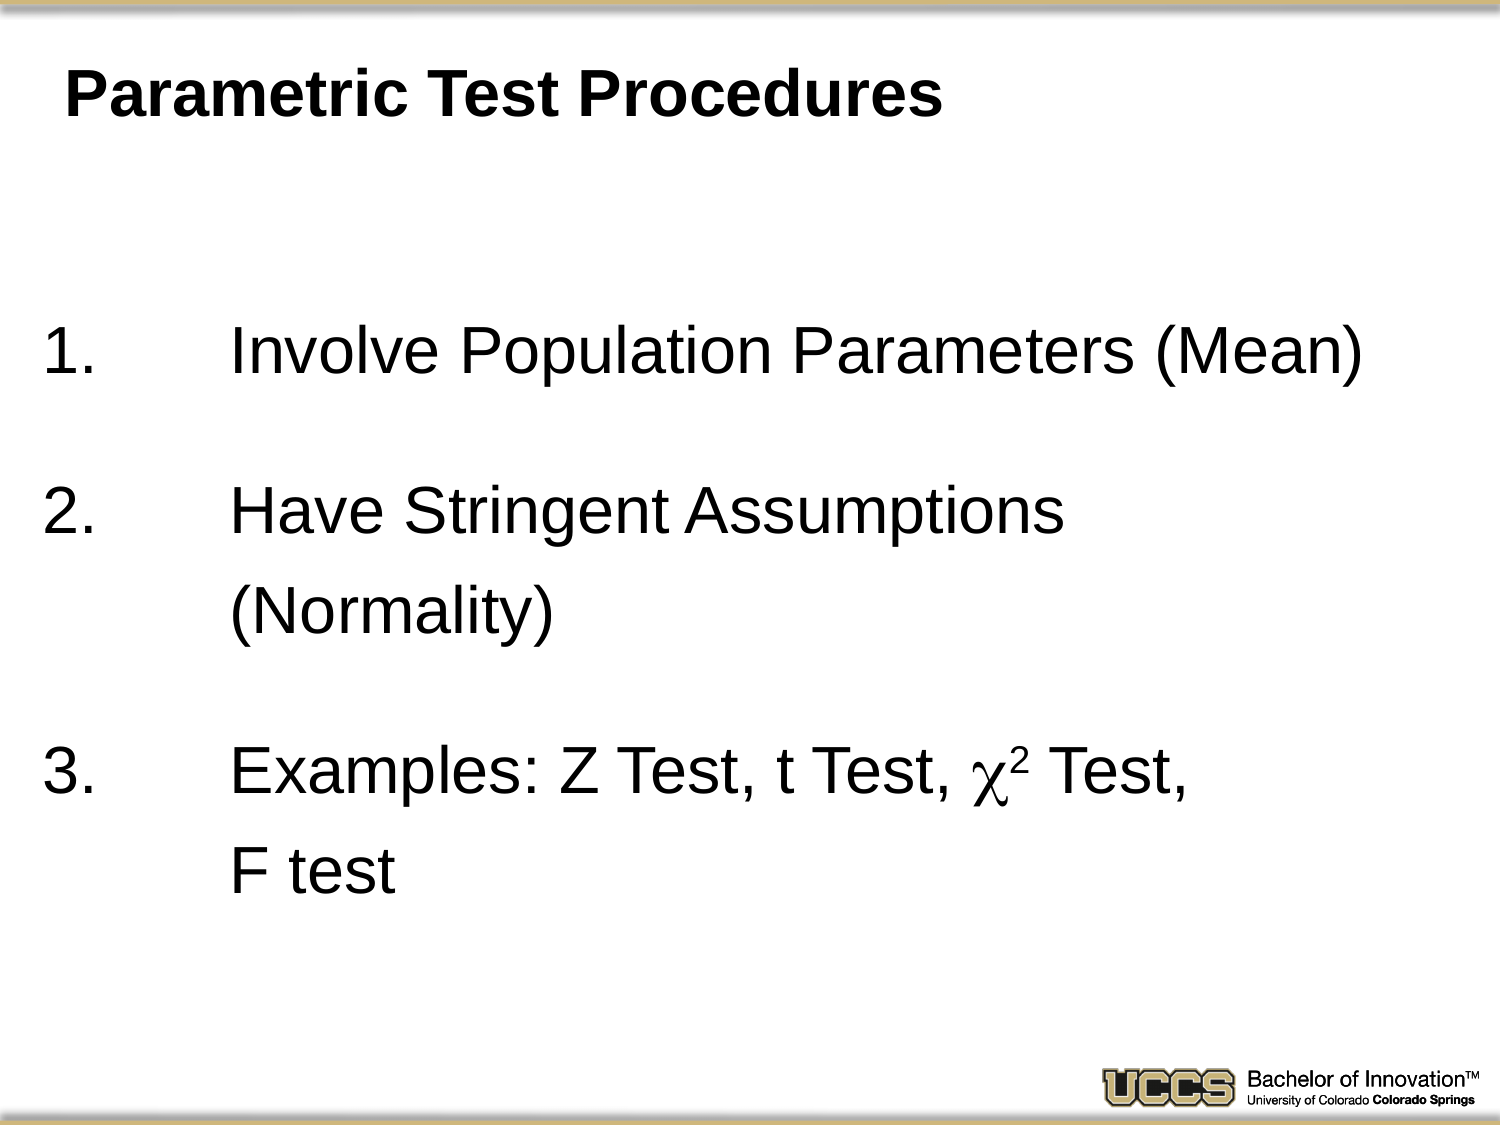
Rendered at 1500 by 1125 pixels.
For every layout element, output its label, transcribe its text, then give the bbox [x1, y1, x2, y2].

list 1. Involve Population Parameters (Mean) 2. Have Stringent Assumptions (Normality) 3. Examples: Z Test, t Test, 2 Test, F test [27, 299, 1453, 979]
title Parametric Test Procedures [50, 24, 1450, 138]
